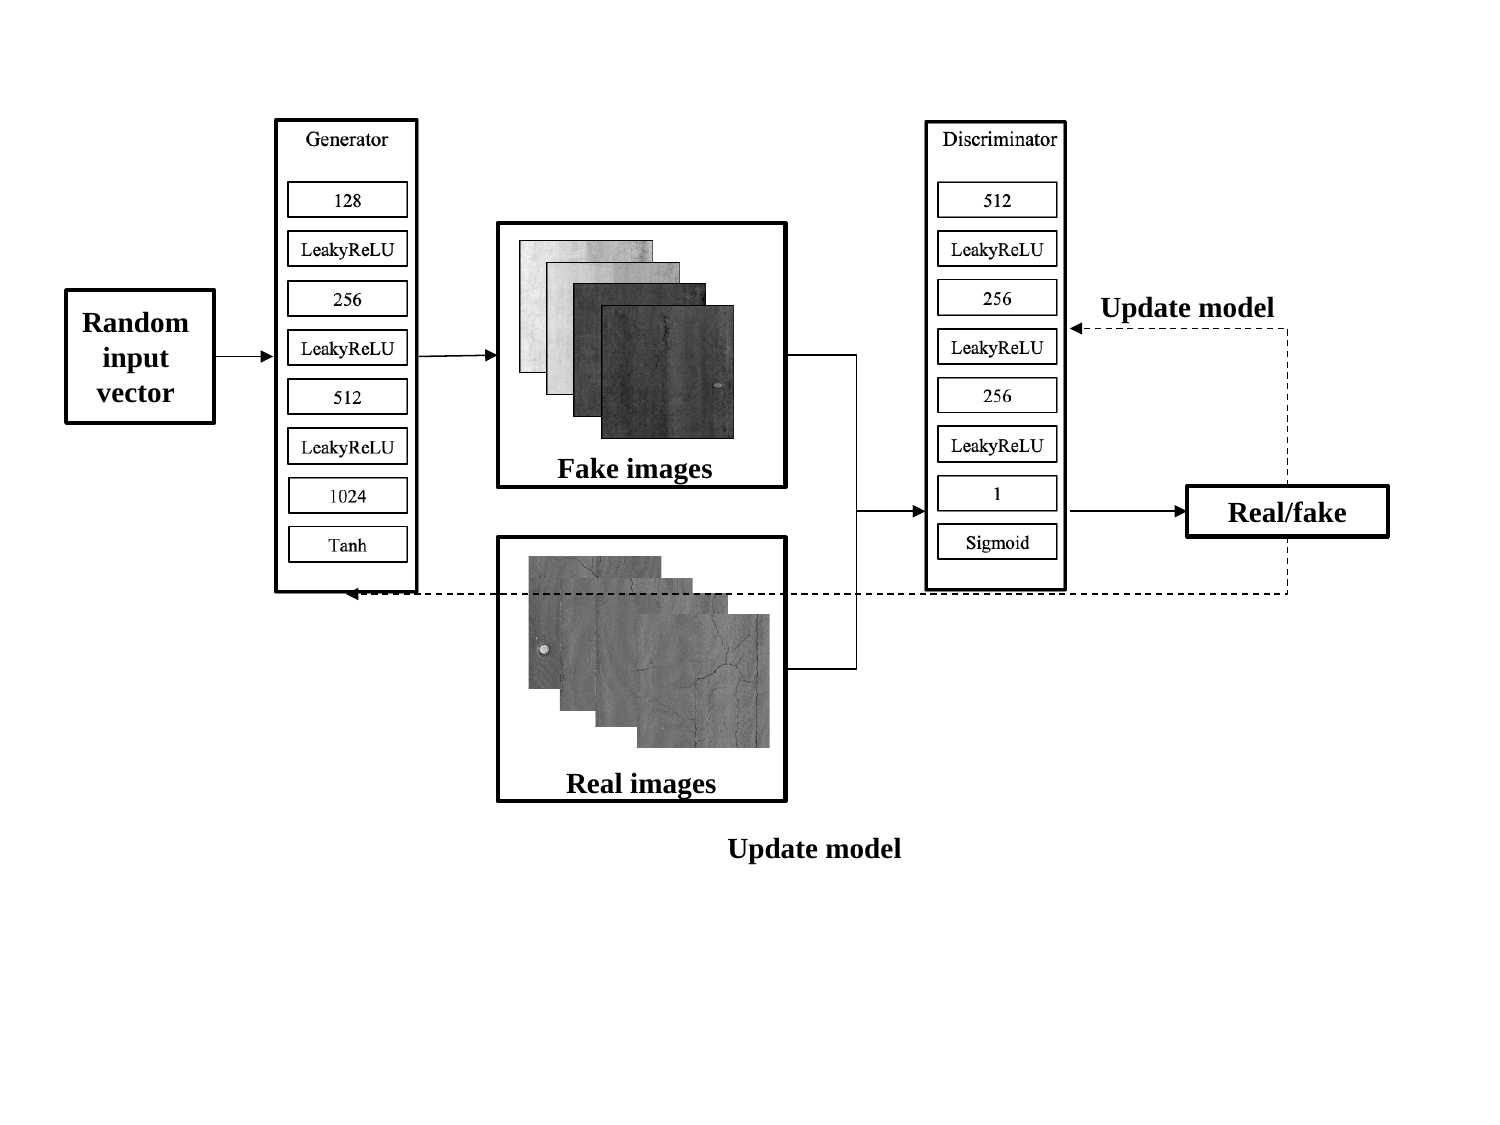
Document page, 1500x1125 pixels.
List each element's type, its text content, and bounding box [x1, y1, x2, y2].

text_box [787, 94, 846, 1037]
text_box [64, 288, 216, 425]
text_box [850, 354, 913, 509]
picture [528, 555, 770, 748]
text_box [496, 535, 782, 803]
text_box Fake images [536, 442, 734, 493]
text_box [1099, 298, 1258, 517]
picture [272, 118, 420, 595]
text_box Update model [850, 822, 927, 872]
text_box Random input vector [63, 295, 209, 416]
text_box Update model [703, 822, 782, 872]
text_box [850, 510, 926, 670]
text_box Real/fake [1185, 484, 1390, 539]
text_box Update model [1087, 280, 1300, 331]
picture [519, 239, 735, 439]
text_box [496, 221, 782, 489]
text_box Real images [542, 756, 741, 807]
picture [918, 118, 1081, 592]
